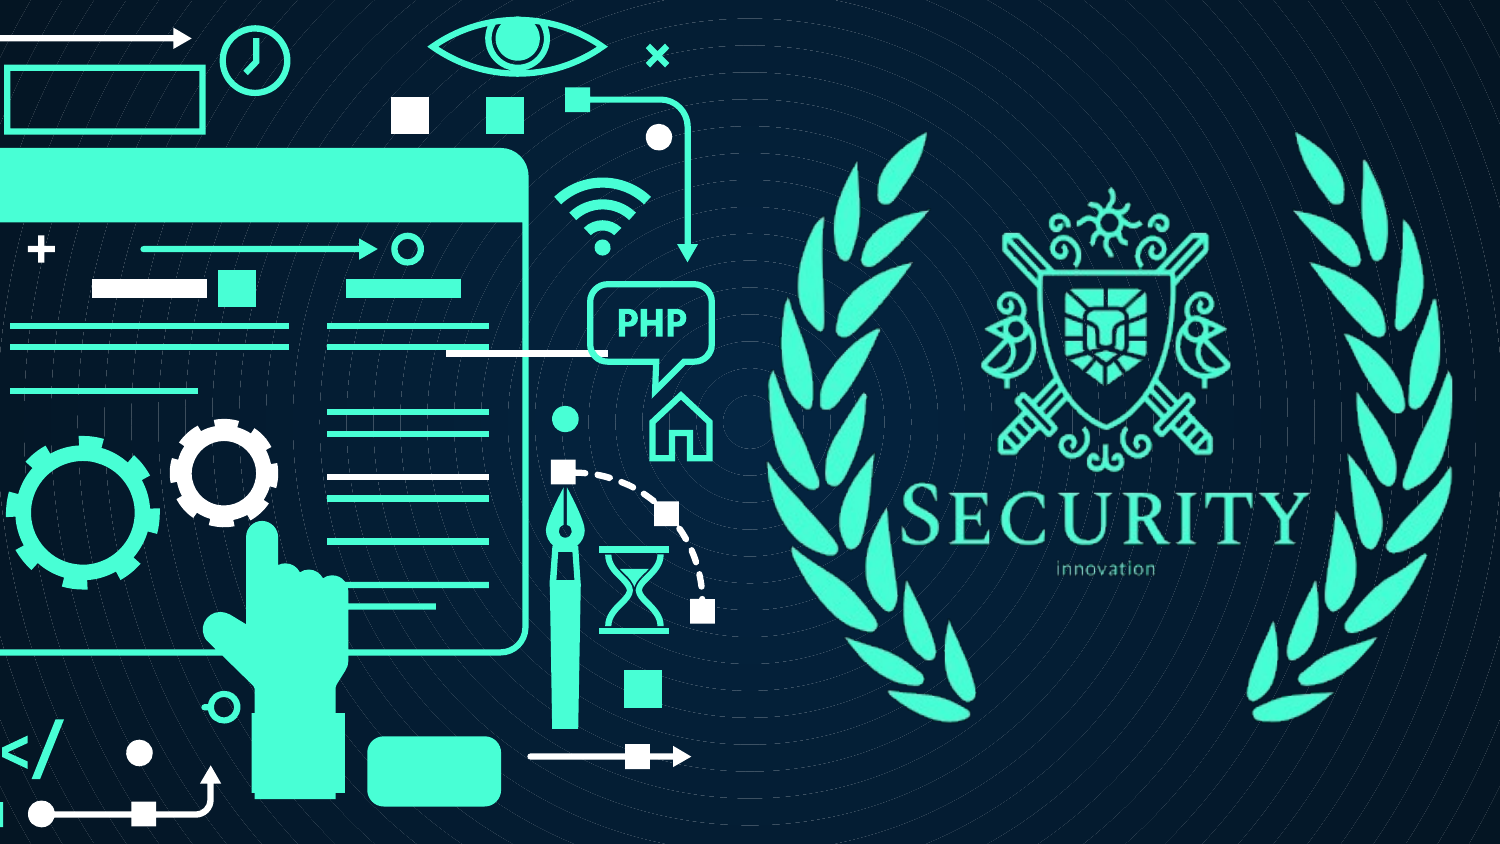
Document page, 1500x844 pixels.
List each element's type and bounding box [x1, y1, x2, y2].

text_box [640, 490, 689, 543]
text_box [649, 391, 713, 462]
text_box [596, 350, 609, 357]
text_box [91, 279, 207, 298]
text_box [640, 308, 663, 337]
text_box [527, 744, 692, 770]
text_box [554, 177, 651, 205]
text_box [545, 487, 585, 729]
text_box [645, 43, 670, 68]
text_box [201, 690, 241, 724]
text_box [565, 87, 699, 263]
text_box [667, 308, 687, 337]
text_box [327, 473, 489, 481]
text_box [327, 322, 489, 329]
text_box [9, 322, 290, 329]
text_box [594, 239, 611, 256]
text_box [219, 25, 291, 97]
text_box [9, 344, 290, 351]
text_box [619, 568, 649, 588]
text_box [486, 96, 524, 135]
text_box [5, 435, 160, 590]
text_box [594, 471, 613, 482]
text_box [391, 232, 424, 266]
text_box [327, 495, 489, 502]
text_box [218, 269, 257, 308]
text_box [635, 554, 664, 627]
text_box [0, 357, 529, 800]
text_box [27, 765, 222, 828]
text_box [2, 735, 28, 769]
text_box [696, 571, 705, 590]
text_box [27, 235, 55, 263]
text_box [688, 547, 700, 566]
picture [751, 122, 1475, 745]
text_box [0, 802, 4, 828]
text_box [327, 430, 489, 437]
text_box [126, 739, 153, 767]
text_box [618, 308, 638, 337]
text_box [367, 736, 502, 807]
text_box [327, 344, 489, 351]
text_box [327, 538, 489, 545]
text_box [623, 670, 662, 709]
text_box [690, 595, 715, 624]
text_box [583, 220, 622, 236]
text_box [552, 405, 579, 433]
text_box [550, 459, 589, 485]
text_box [605, 554, 633, 627]
text_box [569, 199, 636, 221]
text_box [645, 123, 673, 151]
text_box [0, 27, 192, 49]
text_box [618, 478, 637, 491]
text_box [345, 279, 461, 298]
text_box [327, 409, 489, 416]
text_box [169, 418, 279, 528]
text_box [587, 281, 715, 399]
text_box [9, 387, 198, 394]
text_box [598, 628, 670, 635]
text_box [140, 238, 378, 260]
text_box [598, 546, 670, 553]
text_box [0, 147, 529, 350]
text_box [446, 350, 590, 357]
text_box [427, 16, 608, 77]
text_box [243, 38, 260, 76]
text_box [31, 719, 65, 780]
text_box [4, 64, 206, 135]
text_box [391, 96, 430, 135]
